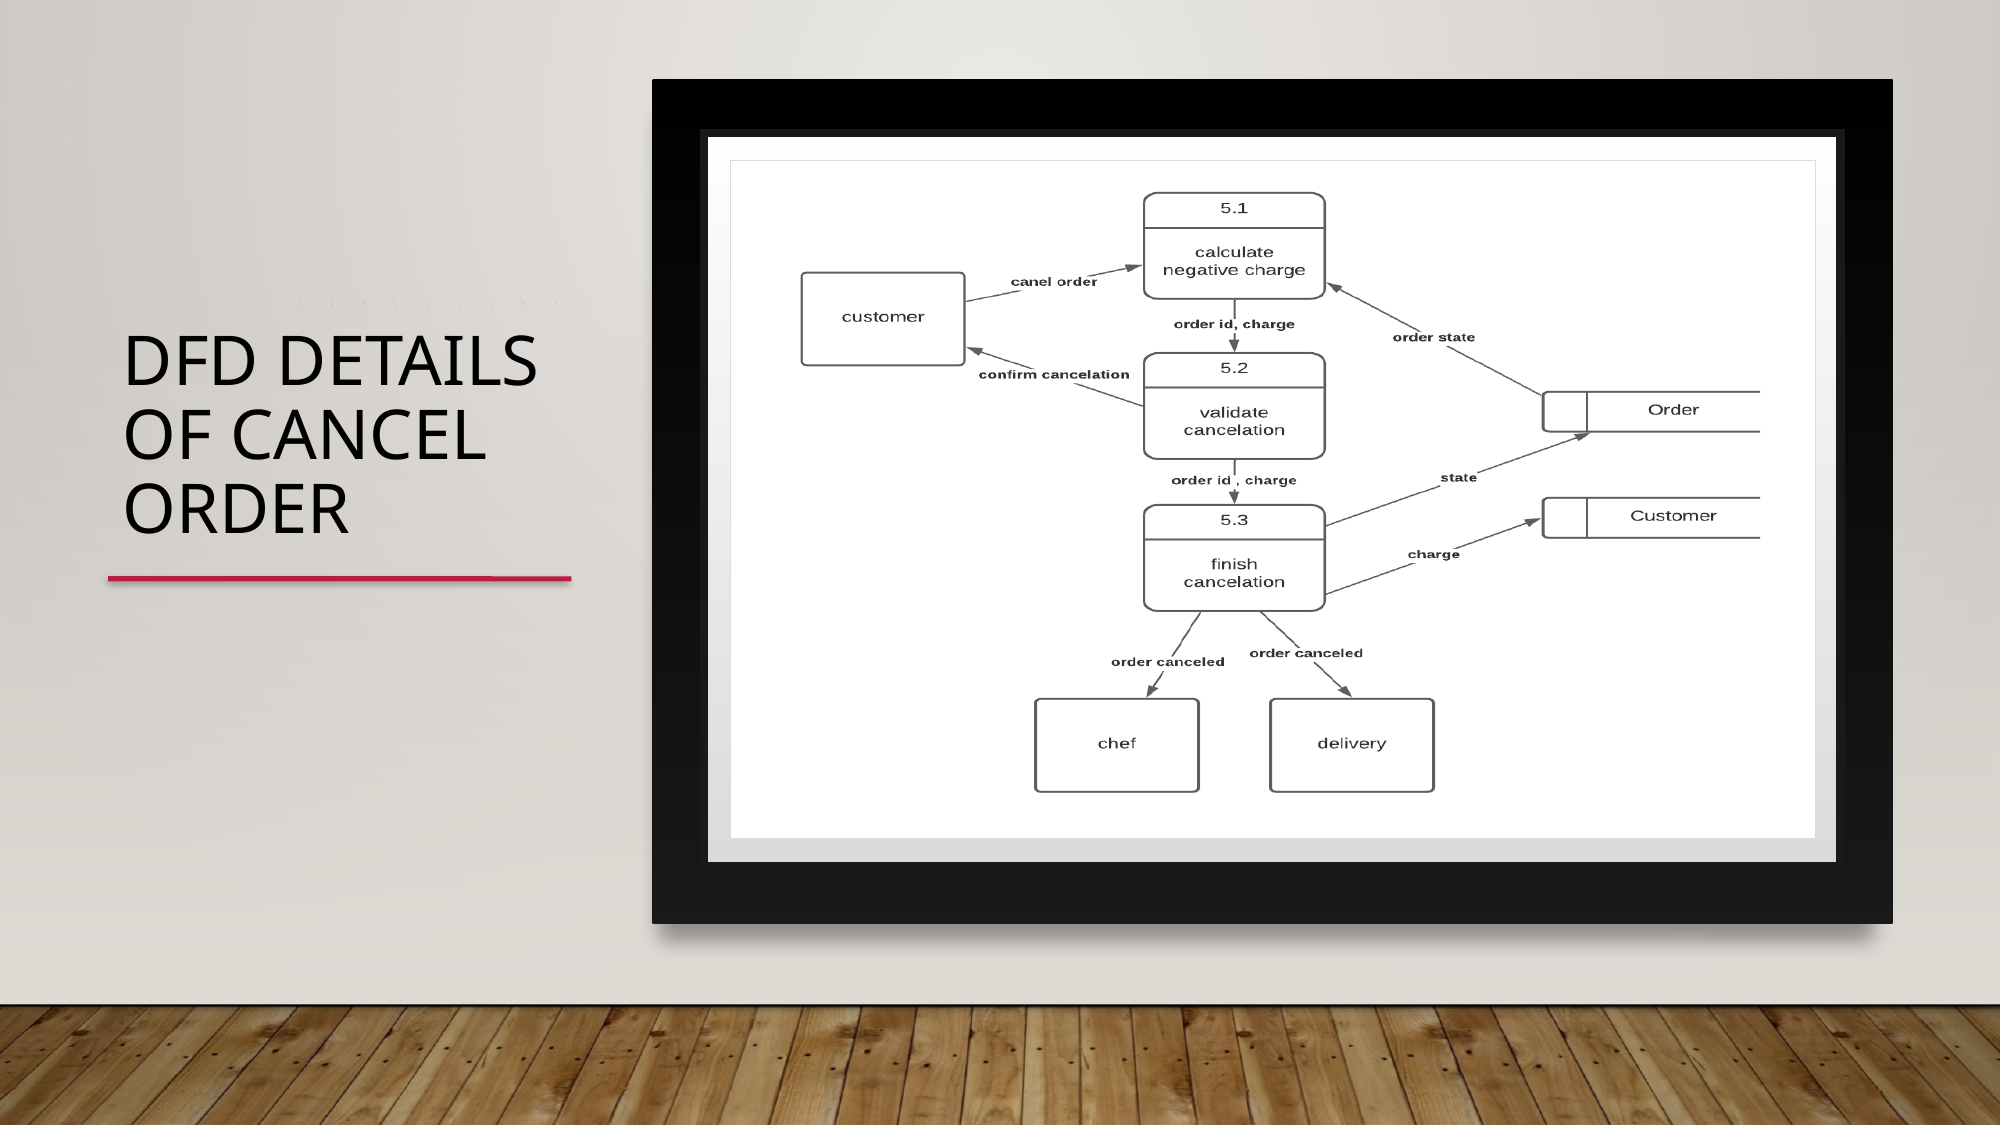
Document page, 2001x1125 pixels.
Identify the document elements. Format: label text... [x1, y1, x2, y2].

text_box [0, 0, 2000, 329]
text_box [108, 575, 572, 582]
text_box [0, 329, 2000, 1004]
picture [765, 166, 1796, 818]
text_box DFD Details of Cancel order [108, 241, 572, 549]
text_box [652, 78, 1893, 924]
picture [0, 1004, 2000, 1125]
